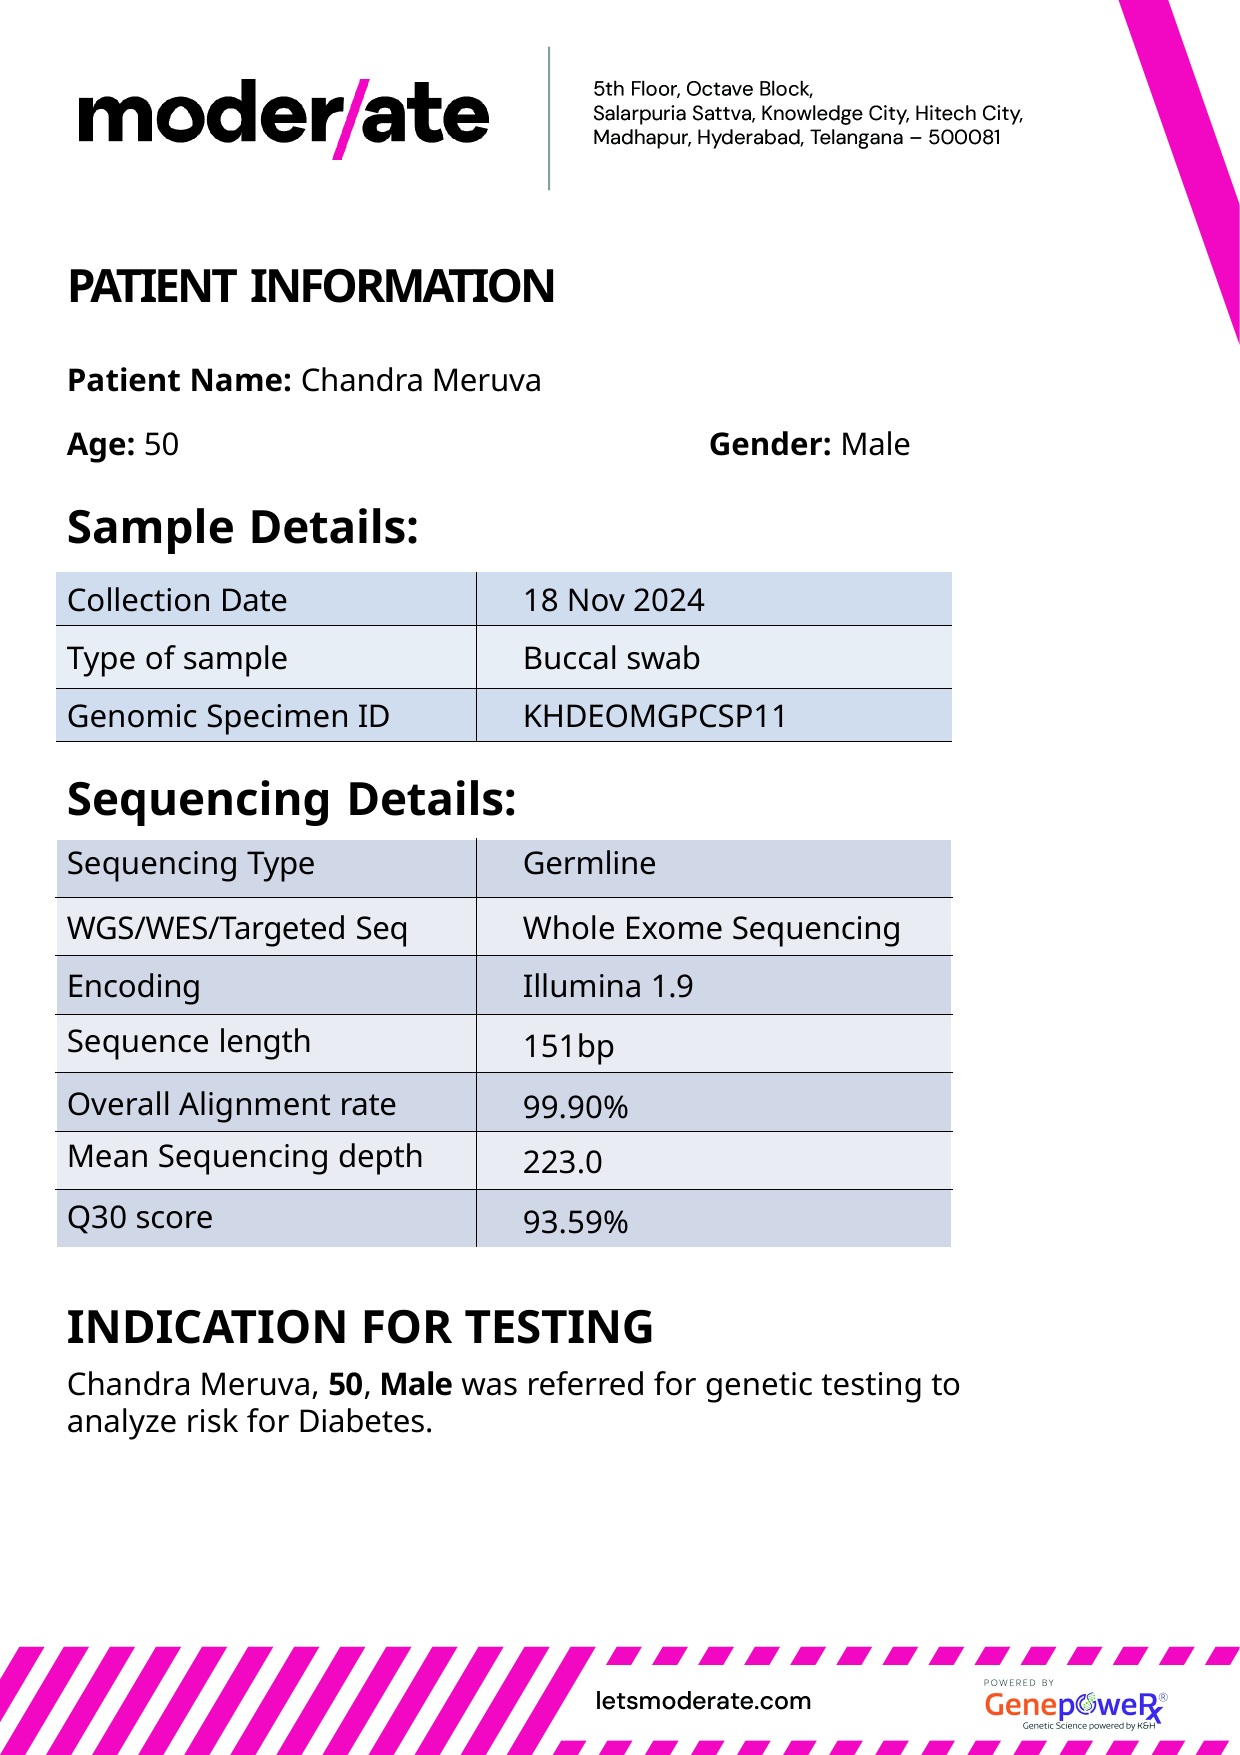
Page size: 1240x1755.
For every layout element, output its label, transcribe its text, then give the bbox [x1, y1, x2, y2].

table_cell 99.90% [477, 1073, 951, 1131]
table_header 18 Nov 2024 [477, 572, 952, 625]
table_cell 223.0 [477, 1132, 951, 1189]
table_cell 93.59% [477, 1190, 951, 1247]
table_header Sequencing Type [57, 840, 476, 897]
table_cell Overall Alignment rate [57, 1073, 476, 1131]
table_cell 151bp [477, 1015, 951, 1072]
table_cell Type of sample [56, 626, 476, 688]
table_cell Q30 score [57, 1190, 476, 1247]
table_cell Whole Exome Sequencing [477, 898, 951, 955]
table_cell Illumina 1.9 [477, 956, 951, 1014]
table_header Collection Date [56, 572, 476, 625]
text_box PATIENT INFORMATION Patient Name: Chandra Meruva Age: 50 Sample Details: [64, 253, 670, 553]
table_cell Buccal swab [477, 626, 952, 688]
table_cell Genomic Specimen ID [56, 689, 476, 741]
table_cell Encoding [57, 956, 476, 1014]
text_box Gender: Male [706, 422, 1067, 462]
table_header Germline [477, 840, 951, 897]
text_box Sequencing Details: [64, 767, 519, 826]
table_cell KHDEOMGPCSP11 [477, 689, 952, 741]
table_cell Sequence length [57, 1015, 476, 1072]
table_cell Mean Sequencing depth [57, 1132, 476, 1189]
picture [0, 0, 1240, 1755]
text_box INDICATION FOR TESTING Chandra Meruva, 50, Male was referred for genetic testing to analyze risk for Diabetes. [64, 1277, 970, 1439]
table_cell WGS/WES/Targeted Seq [57, 898, 476, 955]
